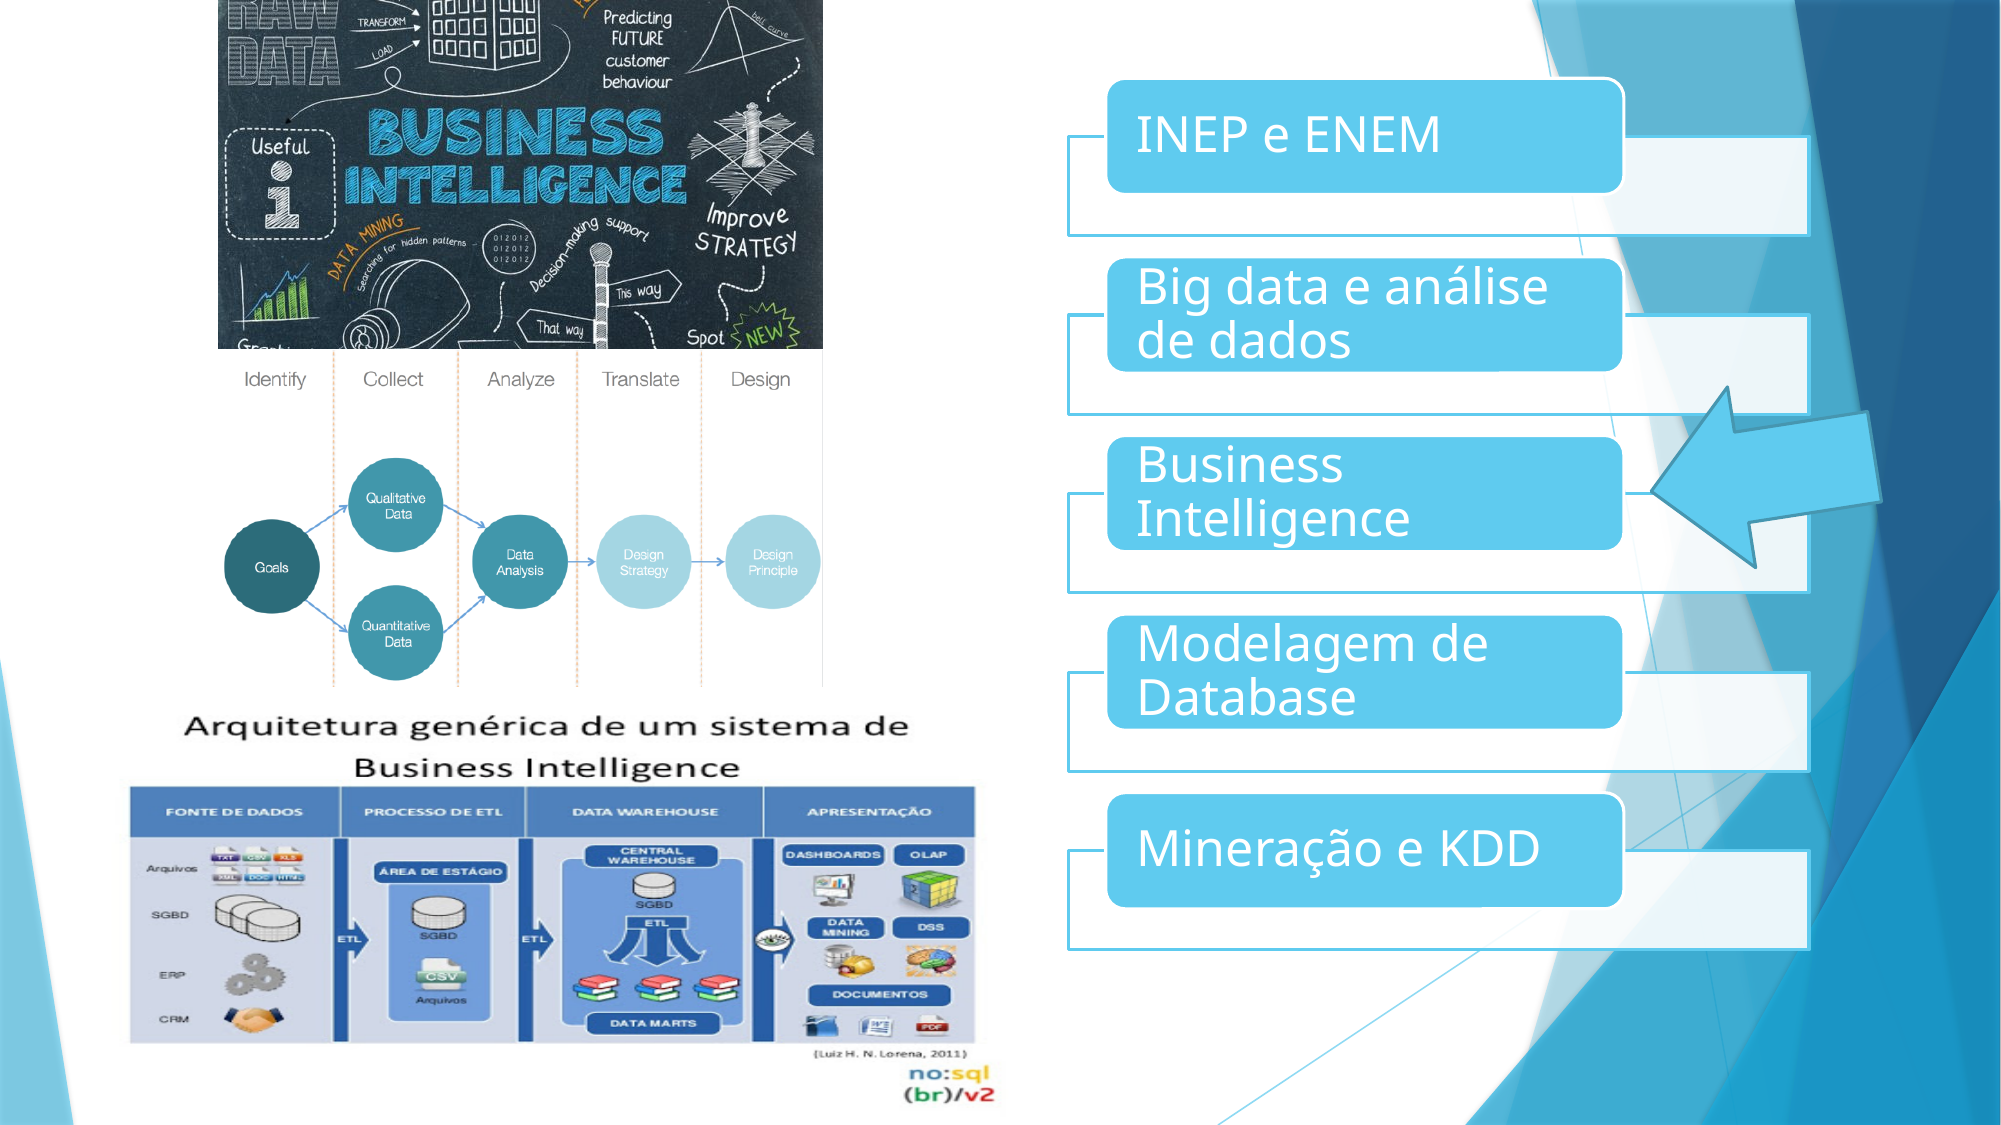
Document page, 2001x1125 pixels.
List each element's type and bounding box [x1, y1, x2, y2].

text_box [1815, 409, 1884, 514]
picture [90, 0, 1017, 1125]
list [1068, 60, 1810, 969]
